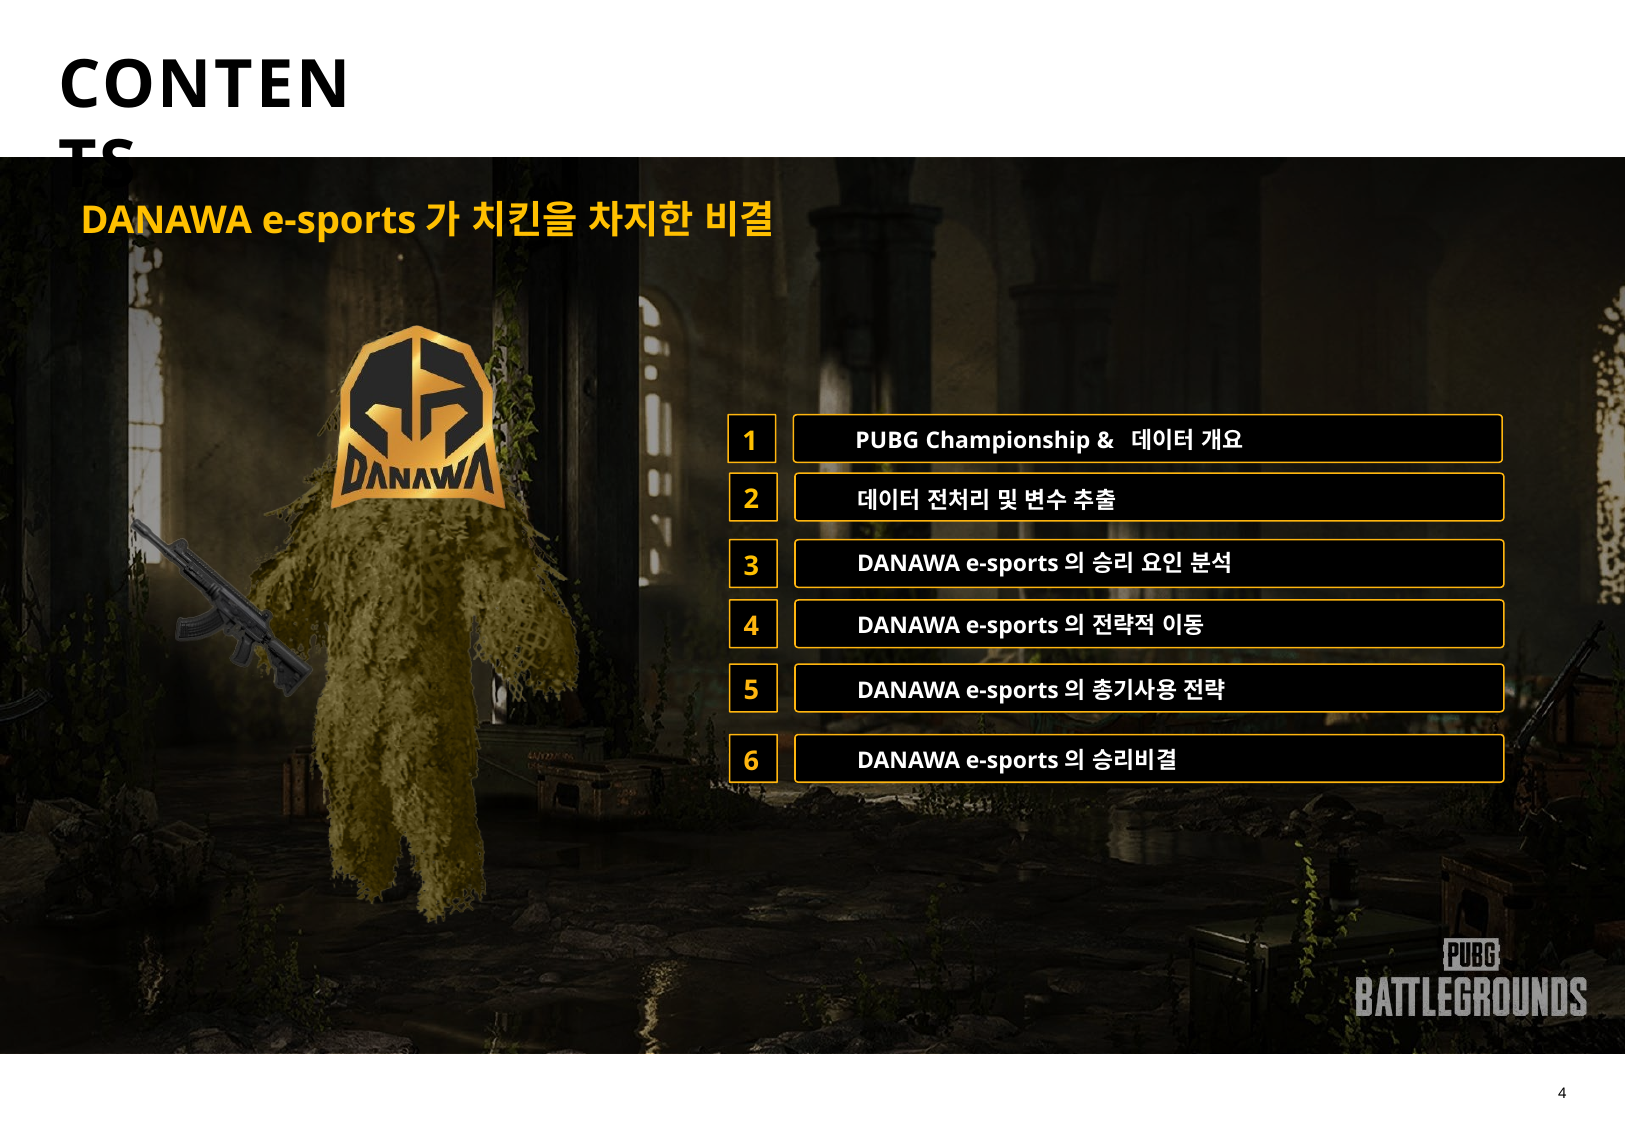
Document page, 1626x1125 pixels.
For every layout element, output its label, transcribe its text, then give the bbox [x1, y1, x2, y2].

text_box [726, 663, 1513, 712]
text_box 4 [1555, 1080, 1569, 1102]
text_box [0, 157, 1625, 1054]
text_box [726, 599, 1513, 648]
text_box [726, 734, 1513, 783]
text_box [724, 414, 1513, 588]
title CONTENTS [56, 38, 379, 156]
